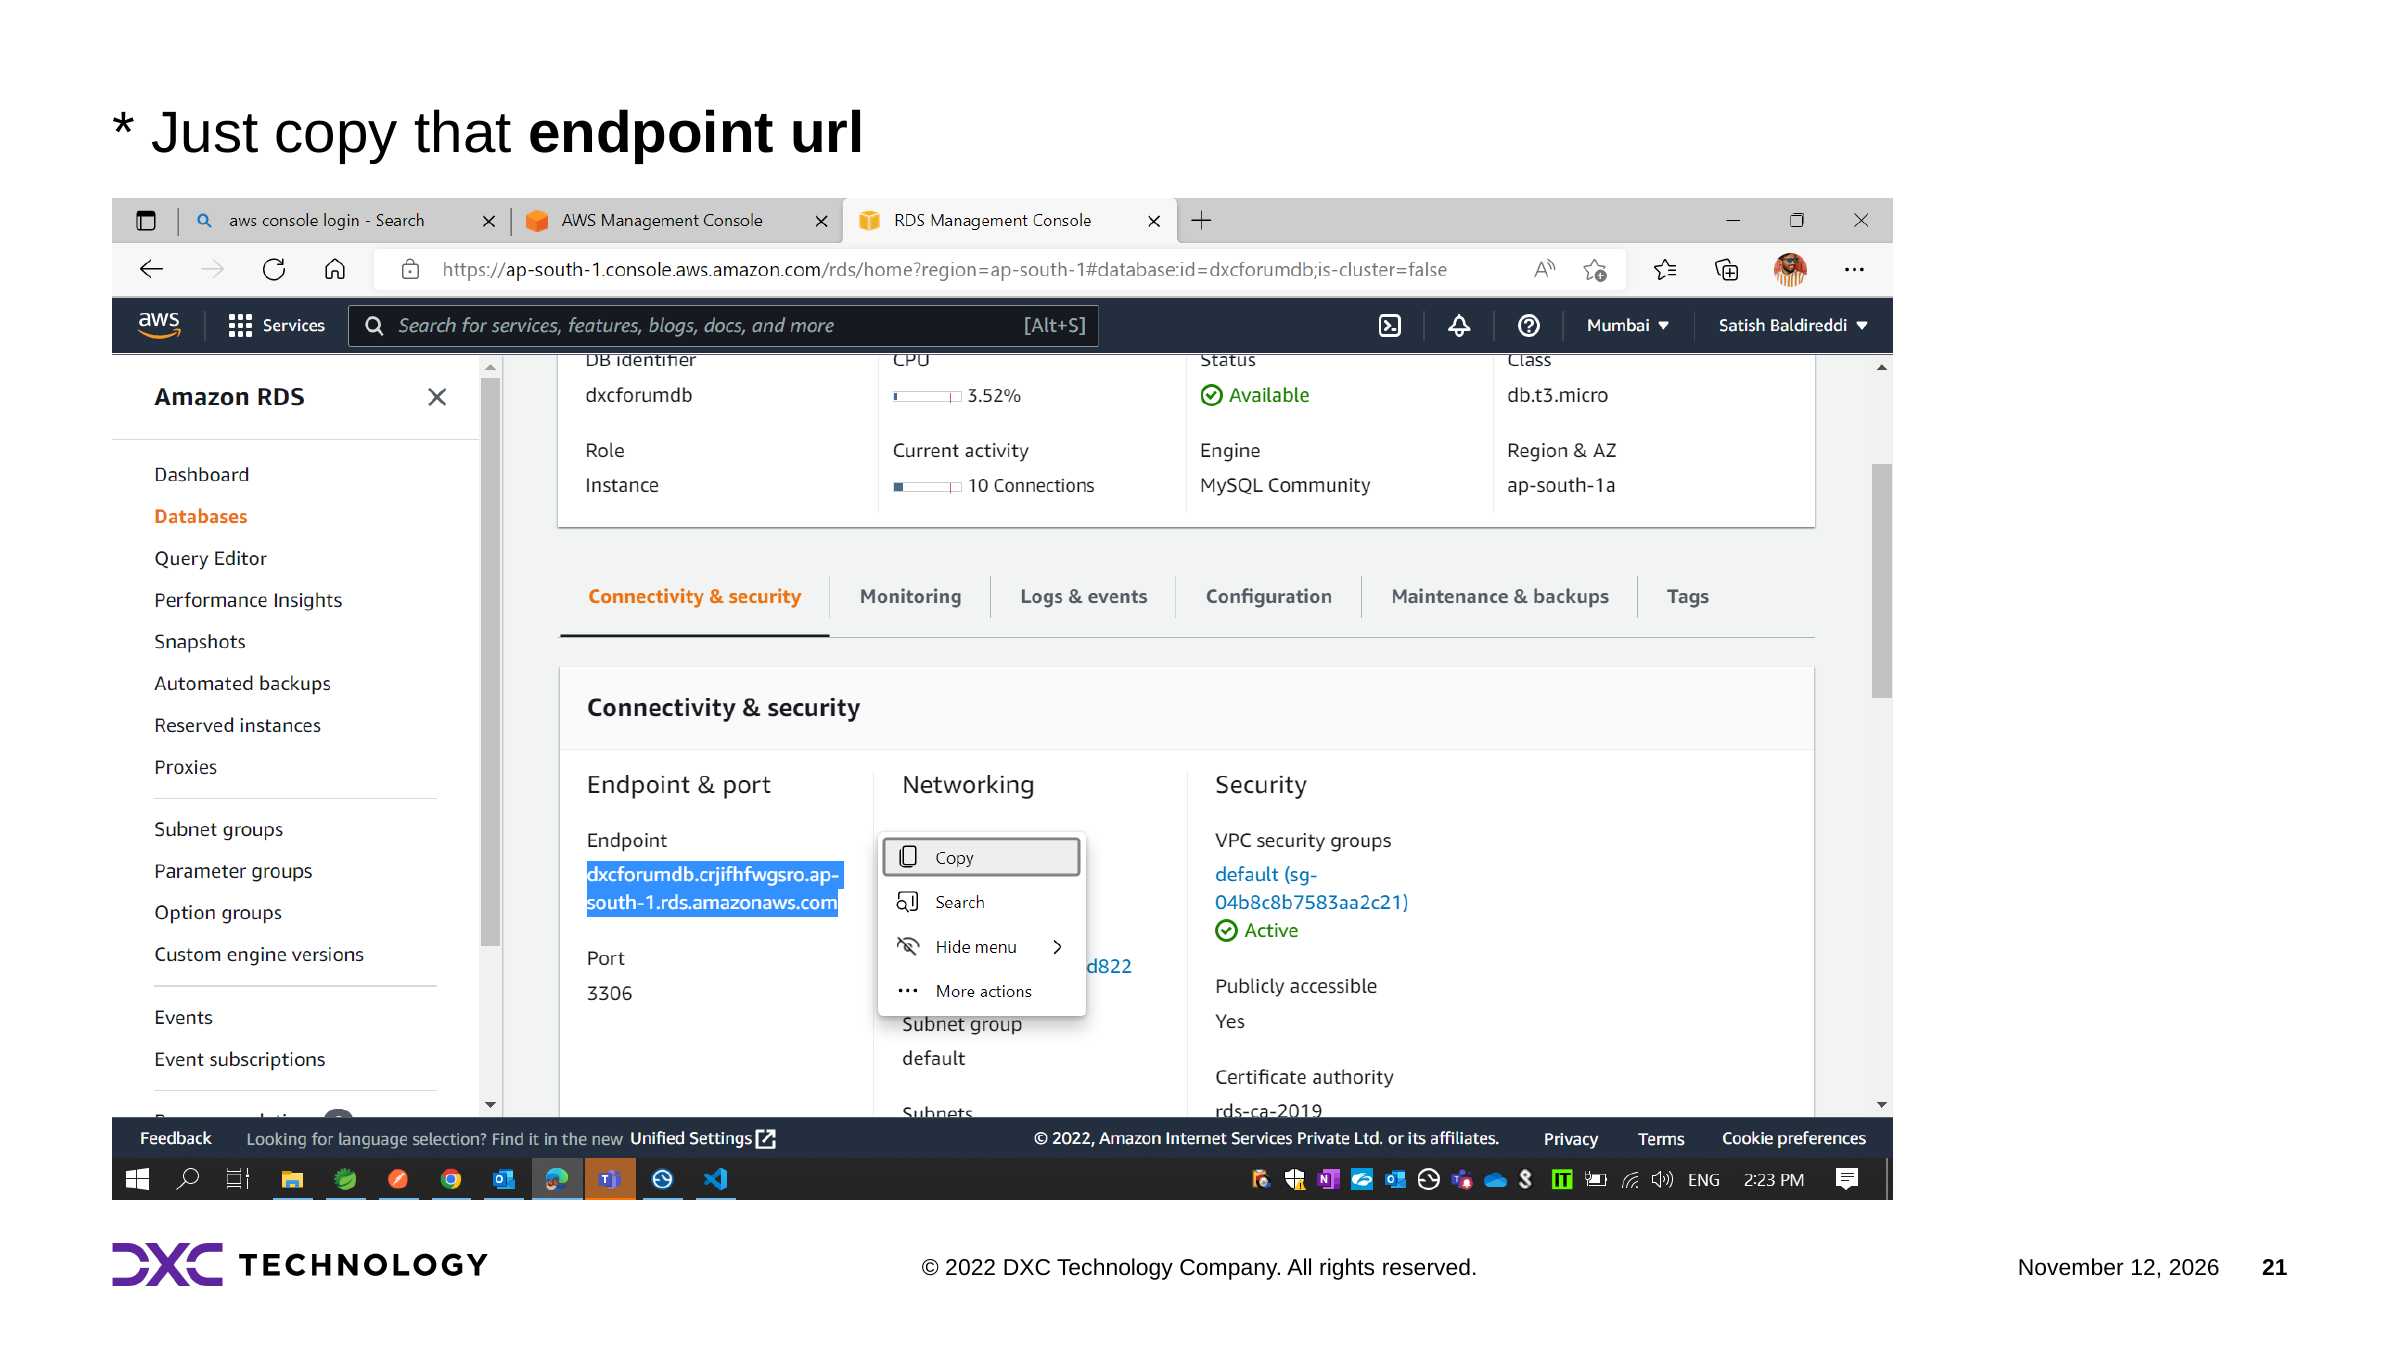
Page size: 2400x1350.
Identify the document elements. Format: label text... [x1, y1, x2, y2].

title * Just copy that endpoint url [112, 104, 2288, 338]
picture [112, 1243, 488, 1286]
picture [112, 198, 1893, 1200]
